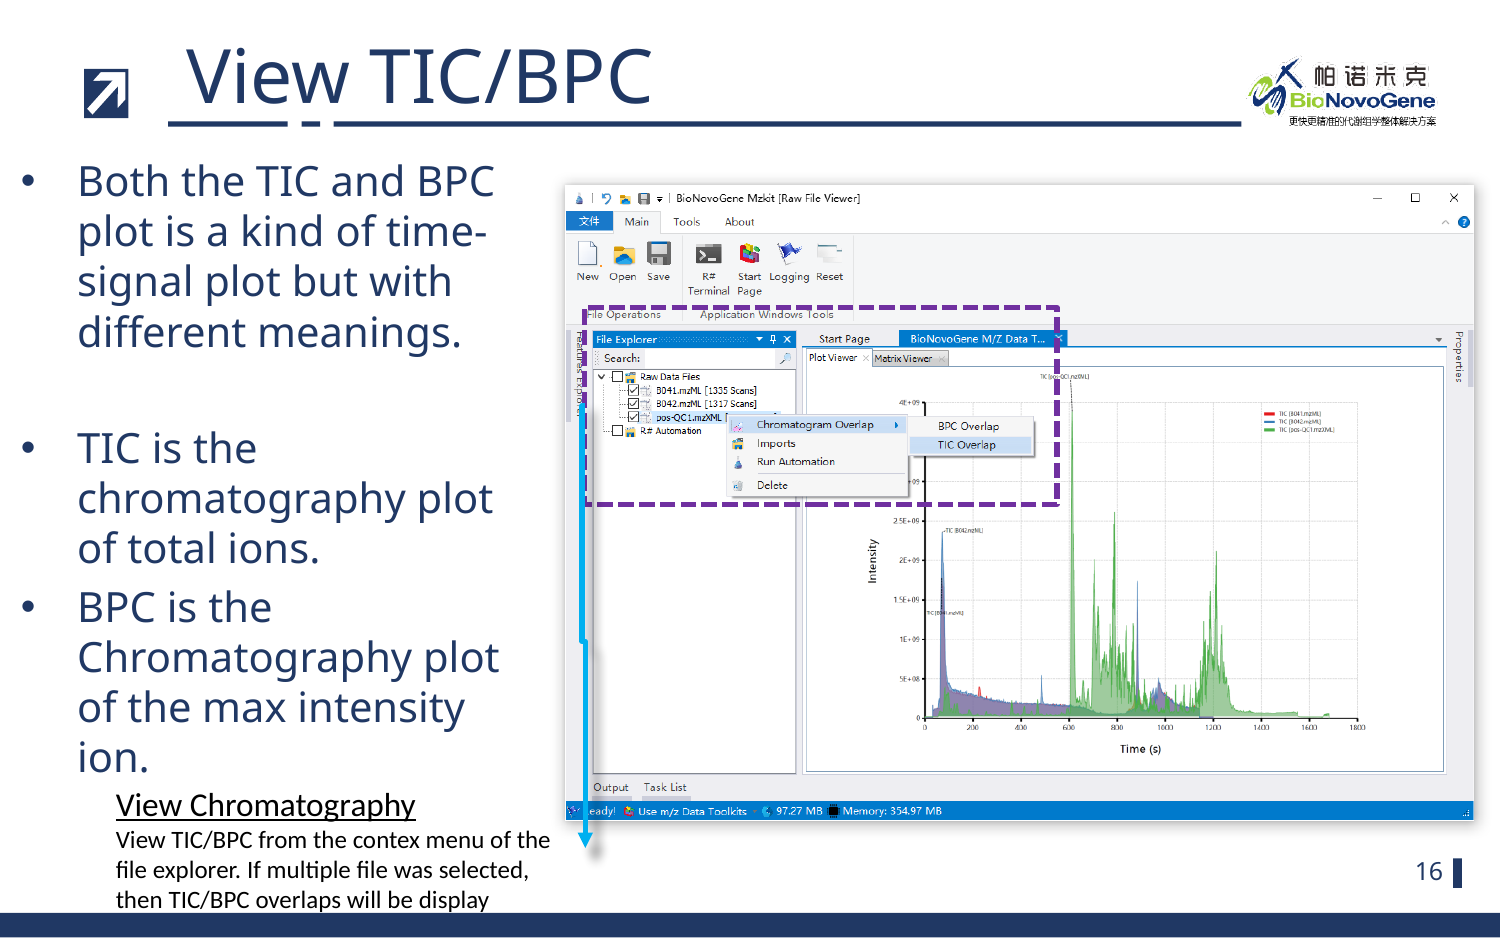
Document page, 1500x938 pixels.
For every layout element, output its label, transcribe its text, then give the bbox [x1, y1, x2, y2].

list Both the TIC and BPC plot is a kind of time-signal plot but with different meanings. TIC is the chromatography plot of total ions. BPC is the Chromatography plot of the max intensity ion. [5, 147, 550, 892]
picture [1245, 55, 1444, 132]
title View TIC/BPC [171, 19, 1058, 127]
picture [545, 167, 1500, 842]
text_box View Chromatography View TIC/BPC from the contex menu of the file explorer. If multiple file was selected, then TIC/BPC overlaps will be display [101, 775, 586, 921]
